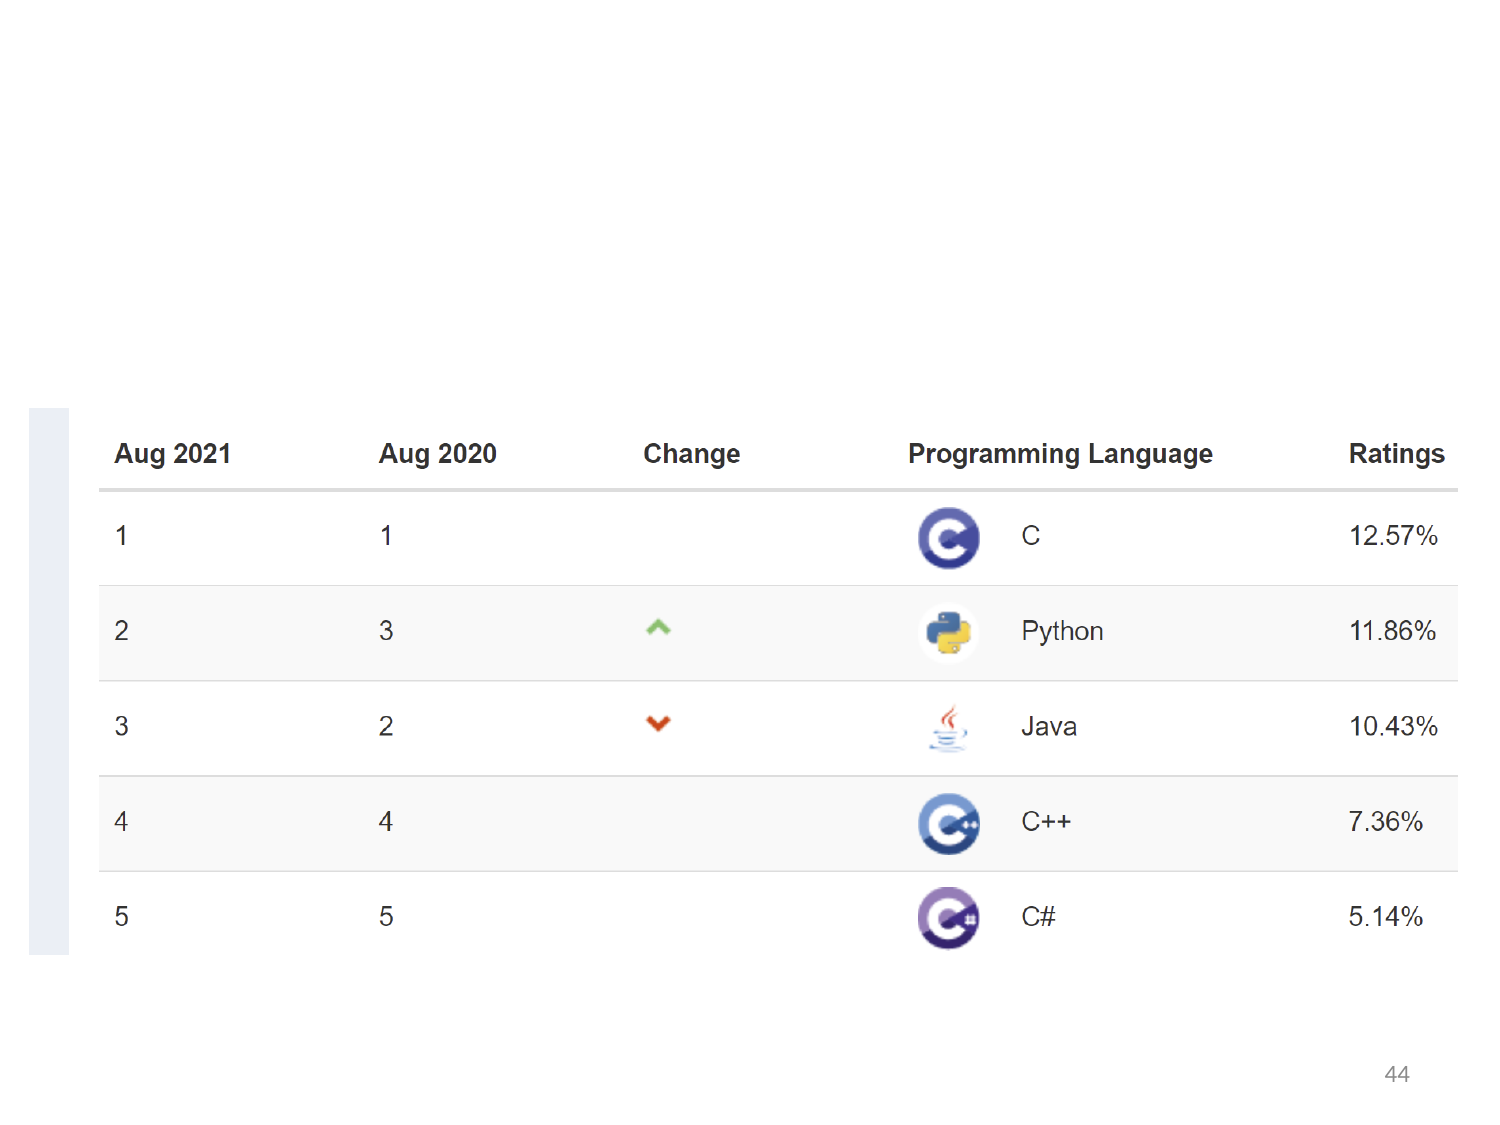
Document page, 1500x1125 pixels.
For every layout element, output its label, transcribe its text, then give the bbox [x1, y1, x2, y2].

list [29, 408, 1459, 955]
slide_number 44 [1074, 1042, 1425, 1103]
